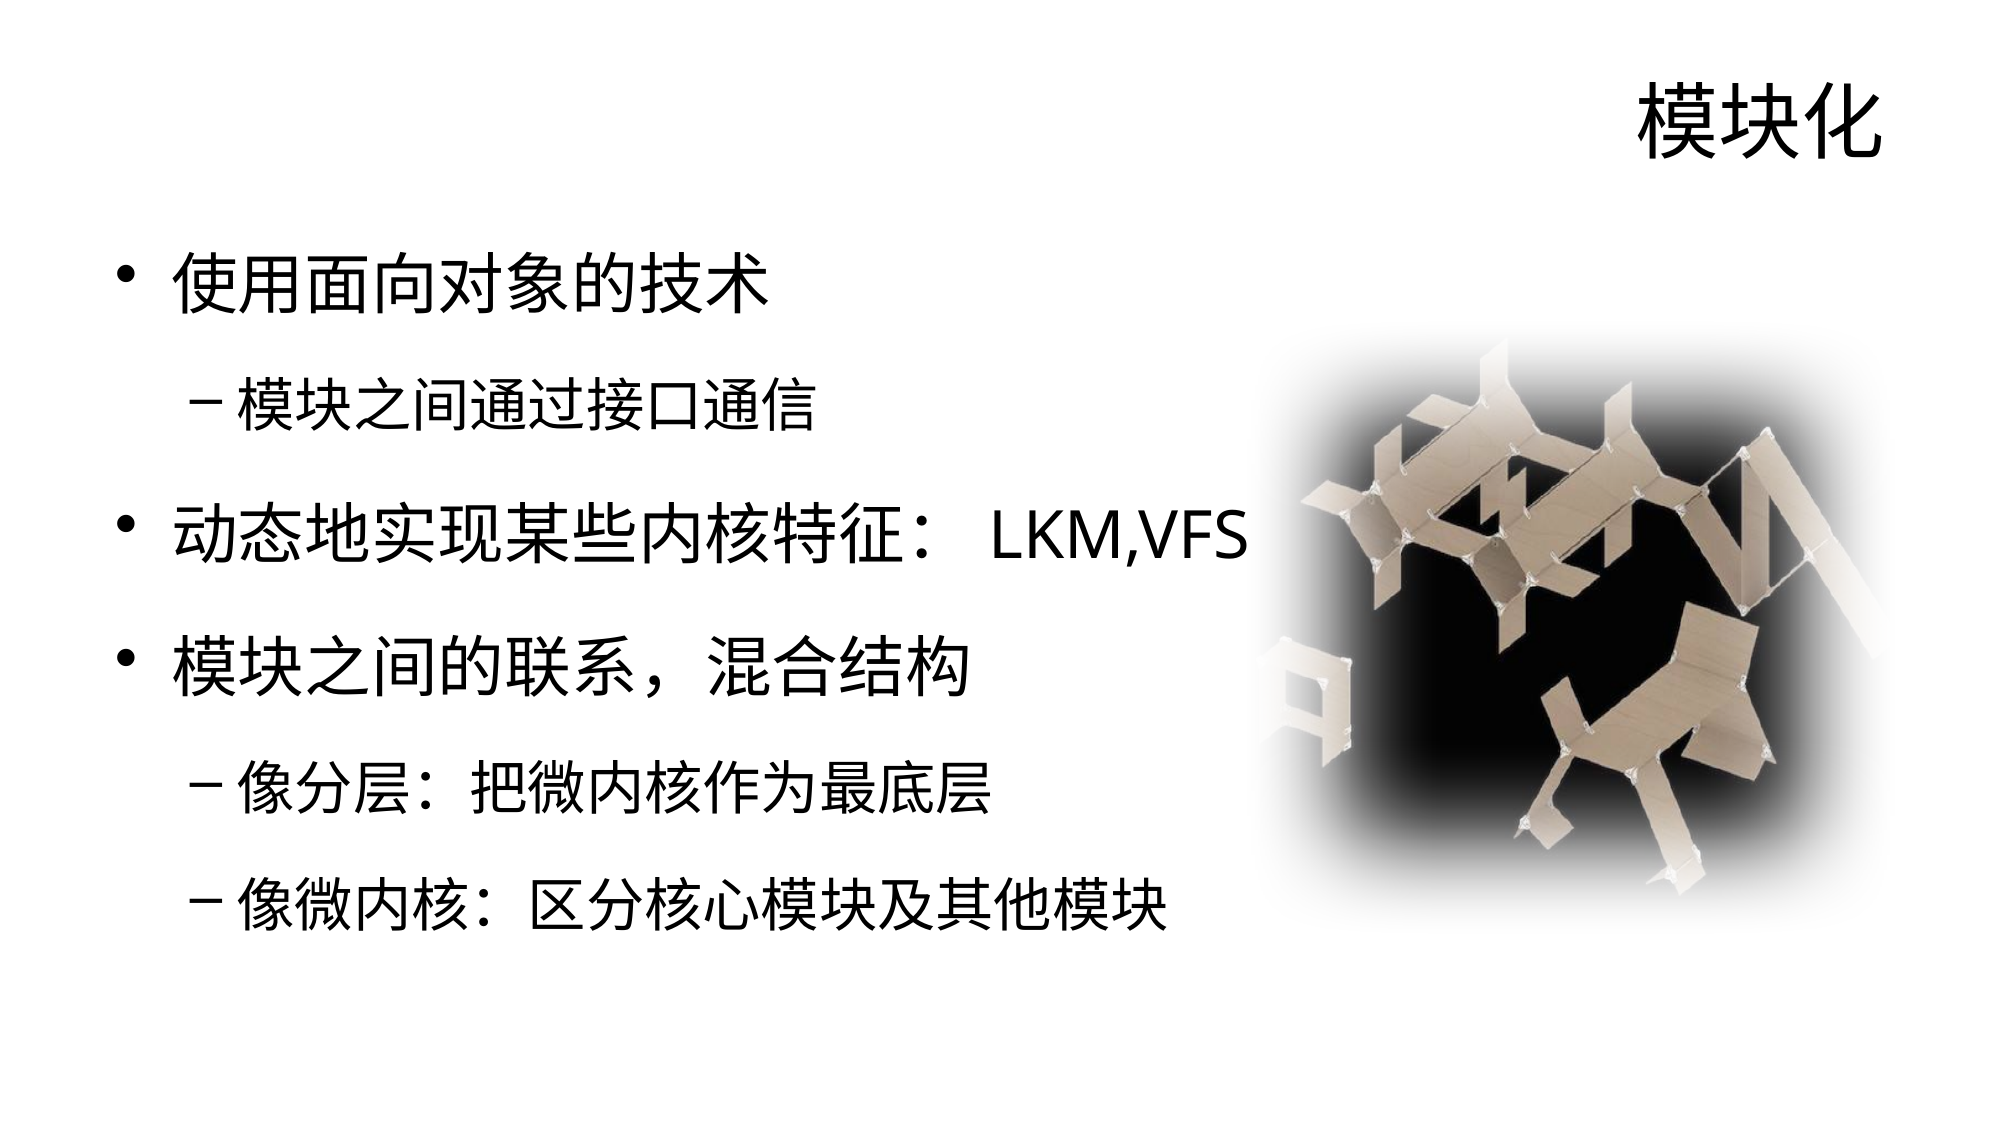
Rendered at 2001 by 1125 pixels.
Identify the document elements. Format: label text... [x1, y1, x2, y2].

title 模块化 [99, 44, 1901, 193]
picture [1240, 314, 1901, 940]
list 使用面向对象的技术 模块之间通过接口通信 动态地实现某些内核特征：LKM,VFS 模块之间的联系，混合结构 像分层：把微内核作为最底层 像微内核：区分核心模块及其他模块 [99, 193, 1901, 1006]
